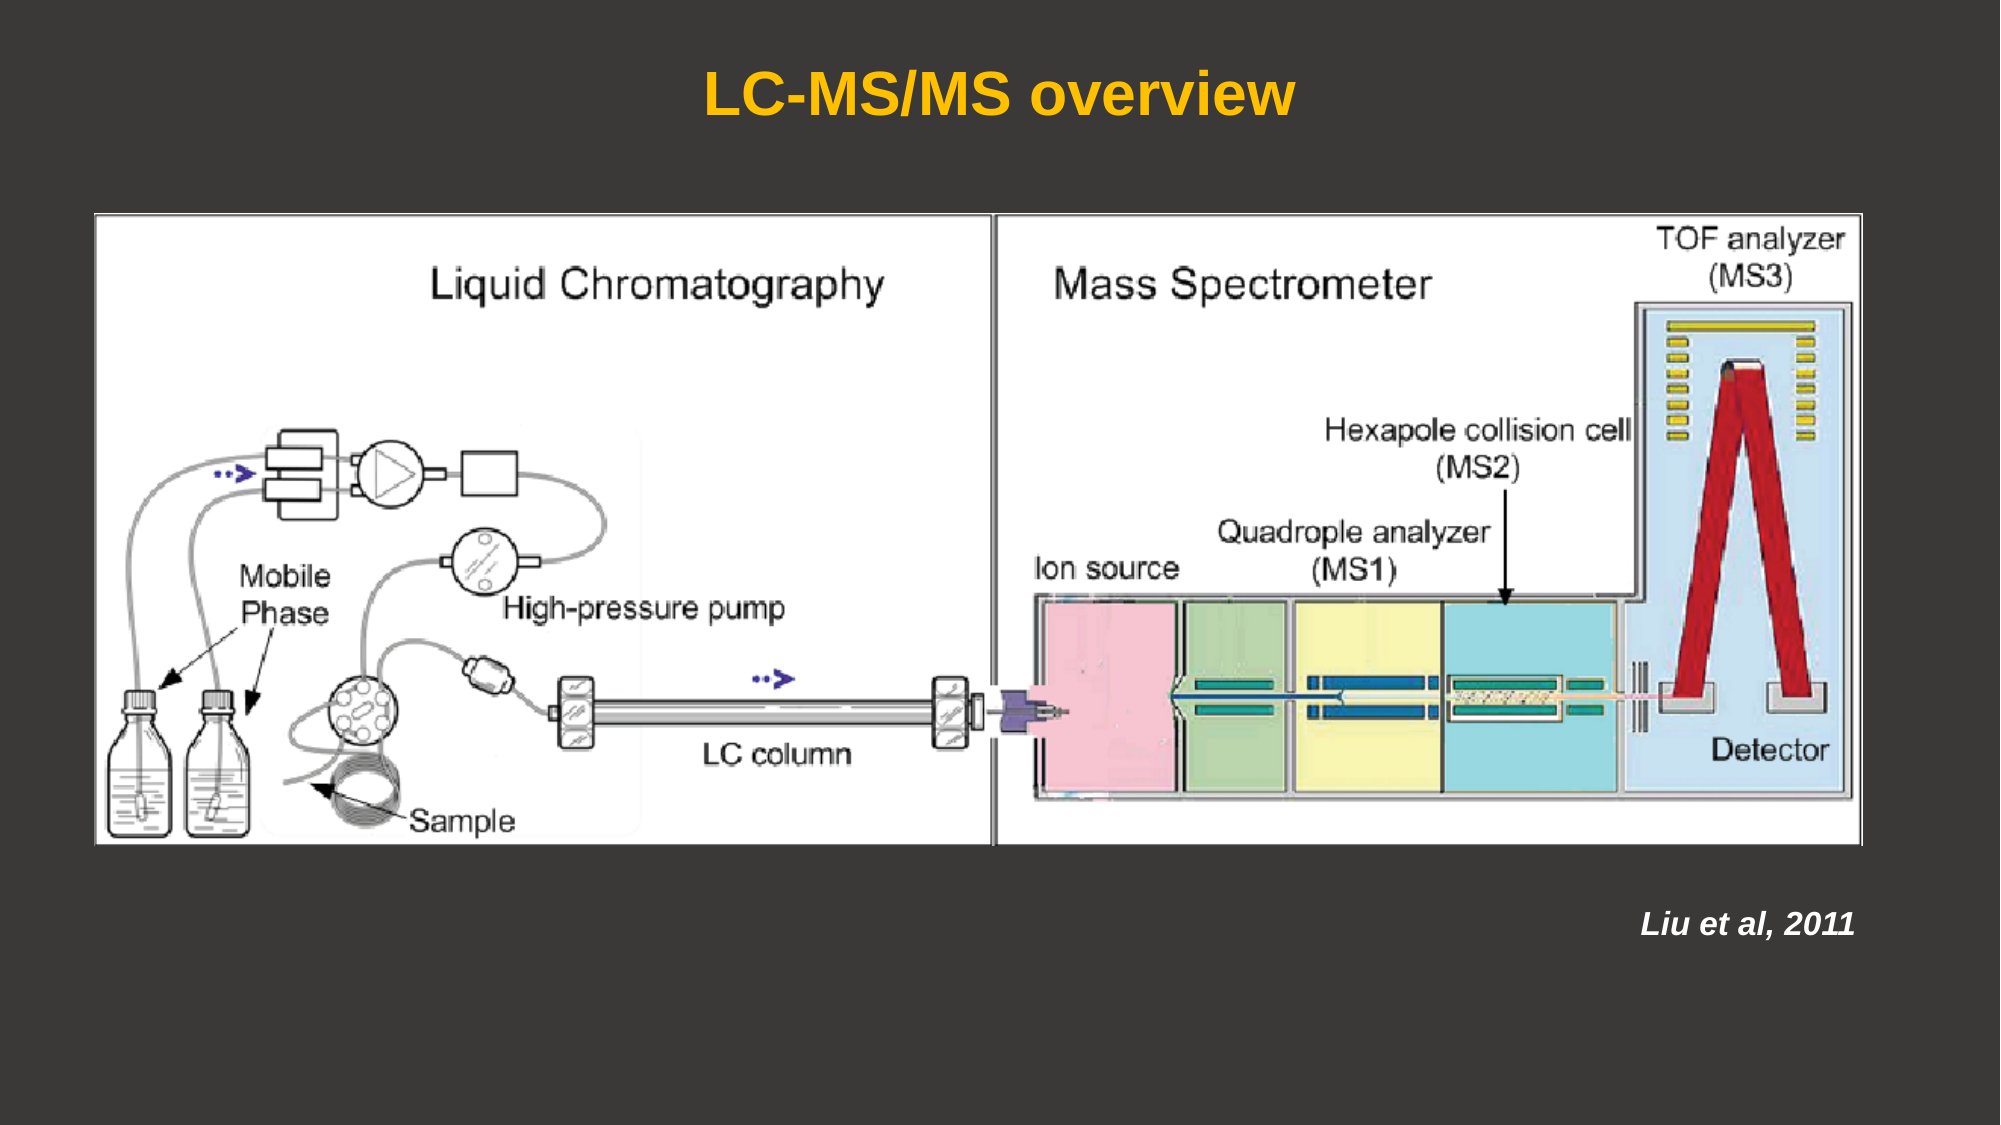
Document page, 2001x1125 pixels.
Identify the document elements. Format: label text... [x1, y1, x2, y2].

picture [94, 213, 1863, 846]
text_box Liu et al, 2011 [1551, 894, 1945, 950]
title LC-MS/MS overview [137, 49, 1863, 142]
